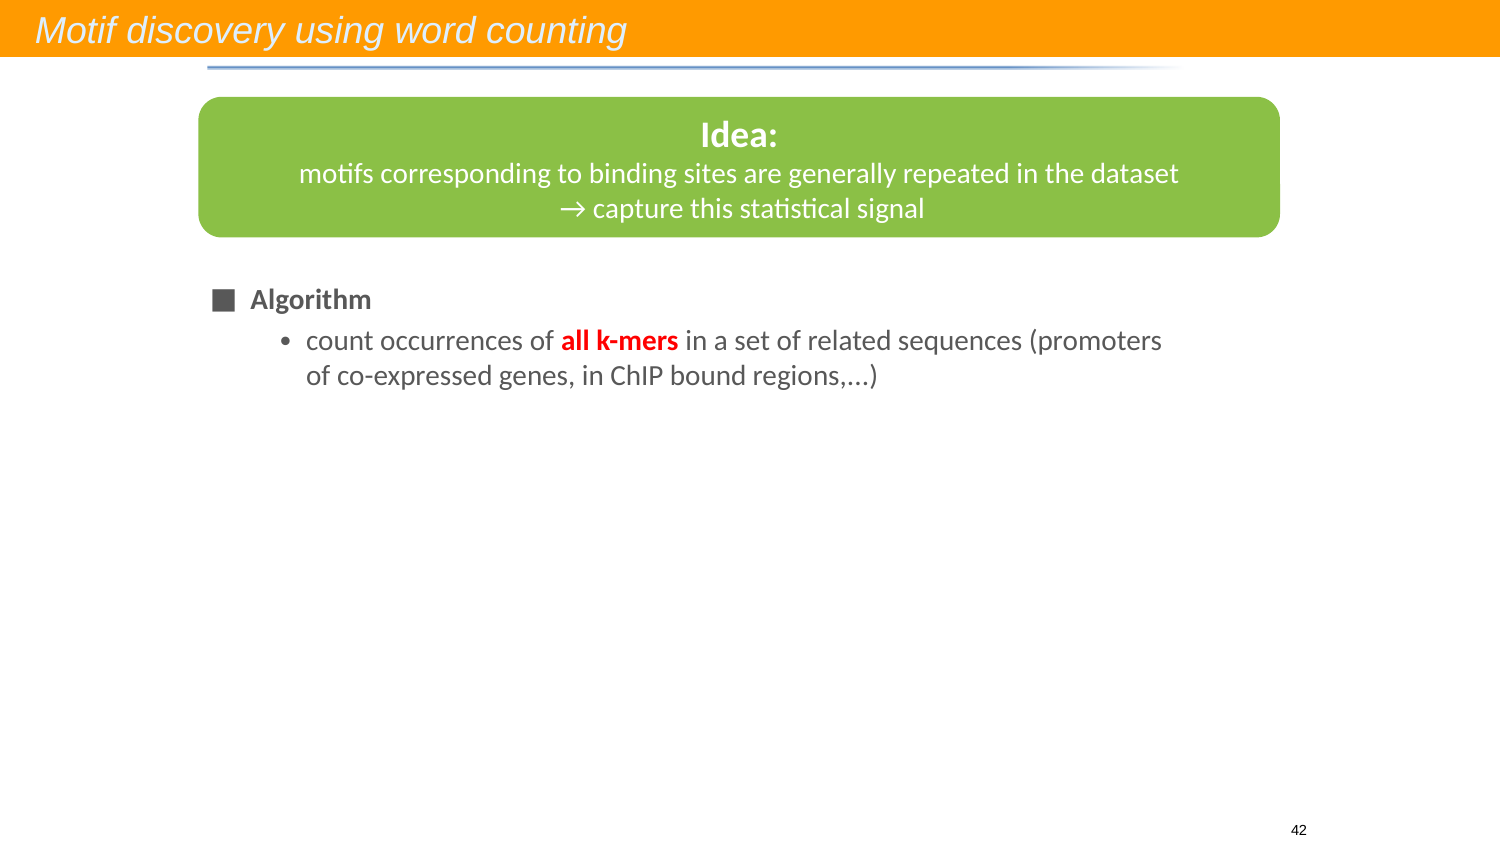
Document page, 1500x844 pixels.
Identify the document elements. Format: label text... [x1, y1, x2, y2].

slide_number ‹#› [1283, 818, 1313, 844]
list Algorithm count occurrences of all k-mers in a set of related sequences (promoters of co-expressed genes, in ChIP bound regions,...) [187, 274, 1192, 844]
picture [206, 65, 1185, 71]
title Motif discovery using word counting [0, 0, 1500, 57]
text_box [198, 96, 1281, 238]
